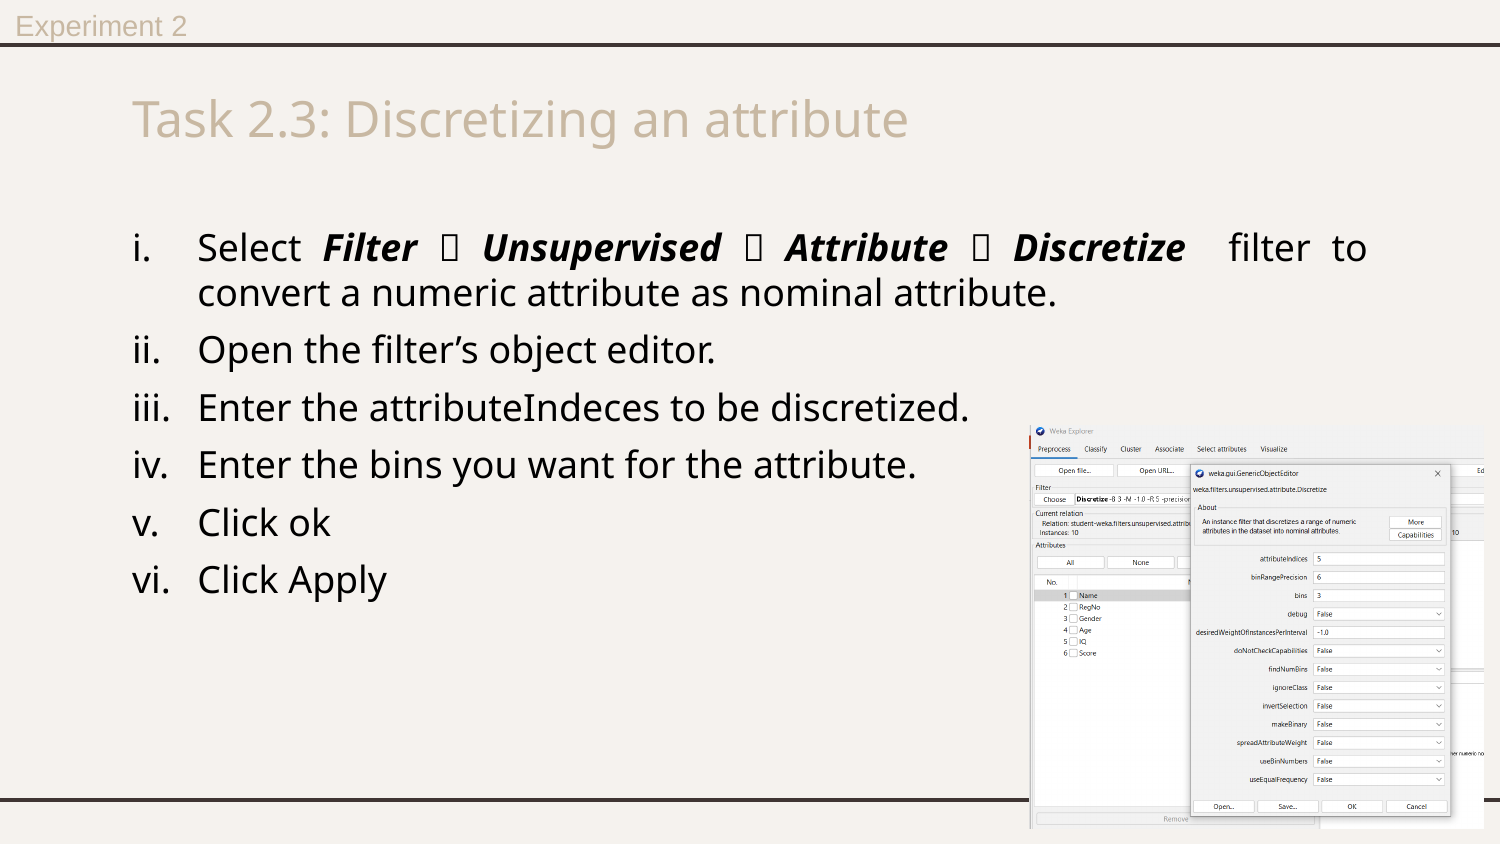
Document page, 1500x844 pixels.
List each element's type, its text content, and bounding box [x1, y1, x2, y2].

picture [1029, 425, 1484, 829]
text_box Experiment 2 [0, 0, 203, 50]
title Task 2.3: Discretizing an attribute [116, 72, 1070, 167]
list Select Filter  Unsupervised  Attribute  Discretize filter to convert a numeric attribute as nominal attribute. Open the filter’s object editor. Enter the attributeIndeces to be discretized. Enter the bins you want for the attribute. Click ok Click Apply [116, 208, 1383, 750]
